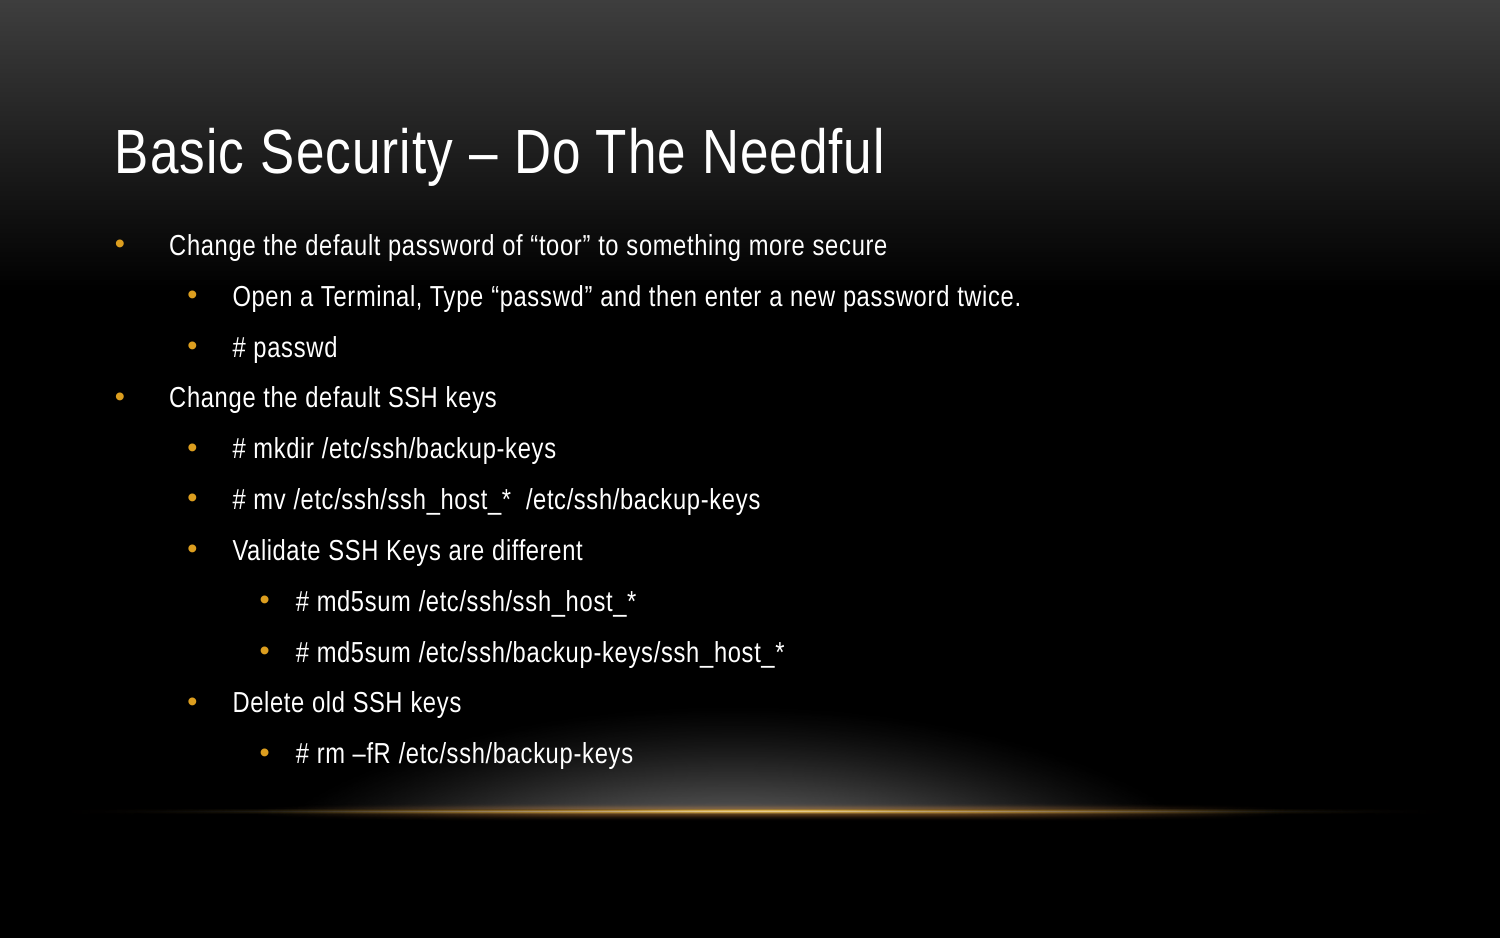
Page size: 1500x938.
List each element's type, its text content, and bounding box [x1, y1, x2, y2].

title Basic Security – Do The Needful [99, 37, 1400, 194]
list Change the default password of “toor” to something more secure Open a Terminal, Type “passwd” and then enter a new password twice. # passwd Change the default SSH keys # mkdir /etc/ssh/backup-keys # mv /etc/ssh/ssh_host_* /etc/ssh/backup-keys Validate SSH Keys are different # md5sum /etc/ssh/ssh_host_* # md5sum /etc/ssh/backup-keys/ssh_host_* Delete old SSH keys # rm –fR /etc/ssh/backup-keys [99, 218, 1400, 782]
picture [0, 0, 1500, 938]
